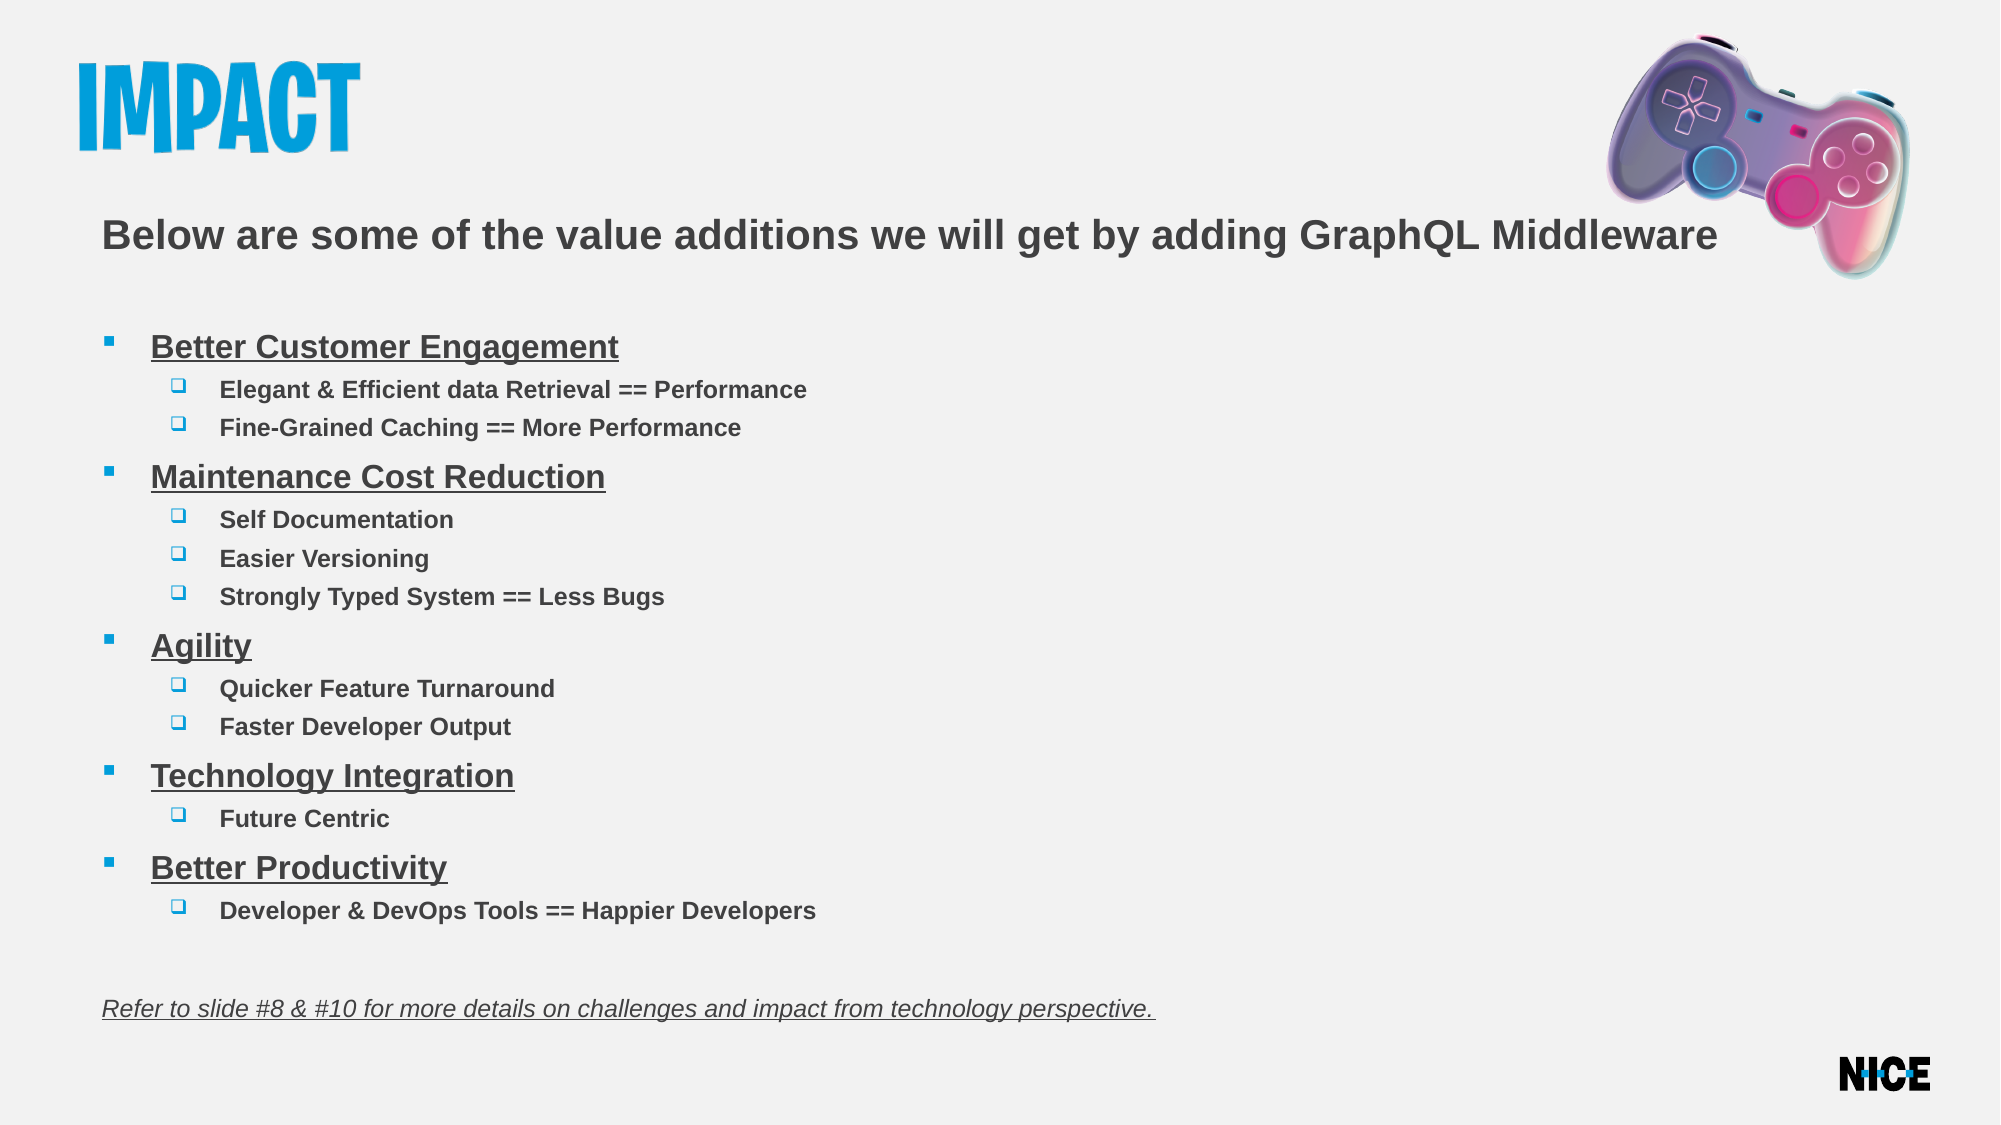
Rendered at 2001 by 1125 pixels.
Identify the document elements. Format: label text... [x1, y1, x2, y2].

list Below are some of the value additions we will get by adding GraphQL Middleware Better Customer Engagement Elegant & Efficient data Retrieval == Performance Fine-Grained Caching == More Performance Maintenance Cost Reduction Self Documentation Easier Versioning Strongly Typed System == Less Bugs Agility Quicker Feature Turnaround Faster Developer Output Technology Integration Future Centric Better Productivity Developer & DevOps Tools == Happier Developers Refer to slide #8 & #10 for more details on challenges and impact from technology perspective. [75, 276, 1821, 1074]
picture [0, 0, 1937, 288]
